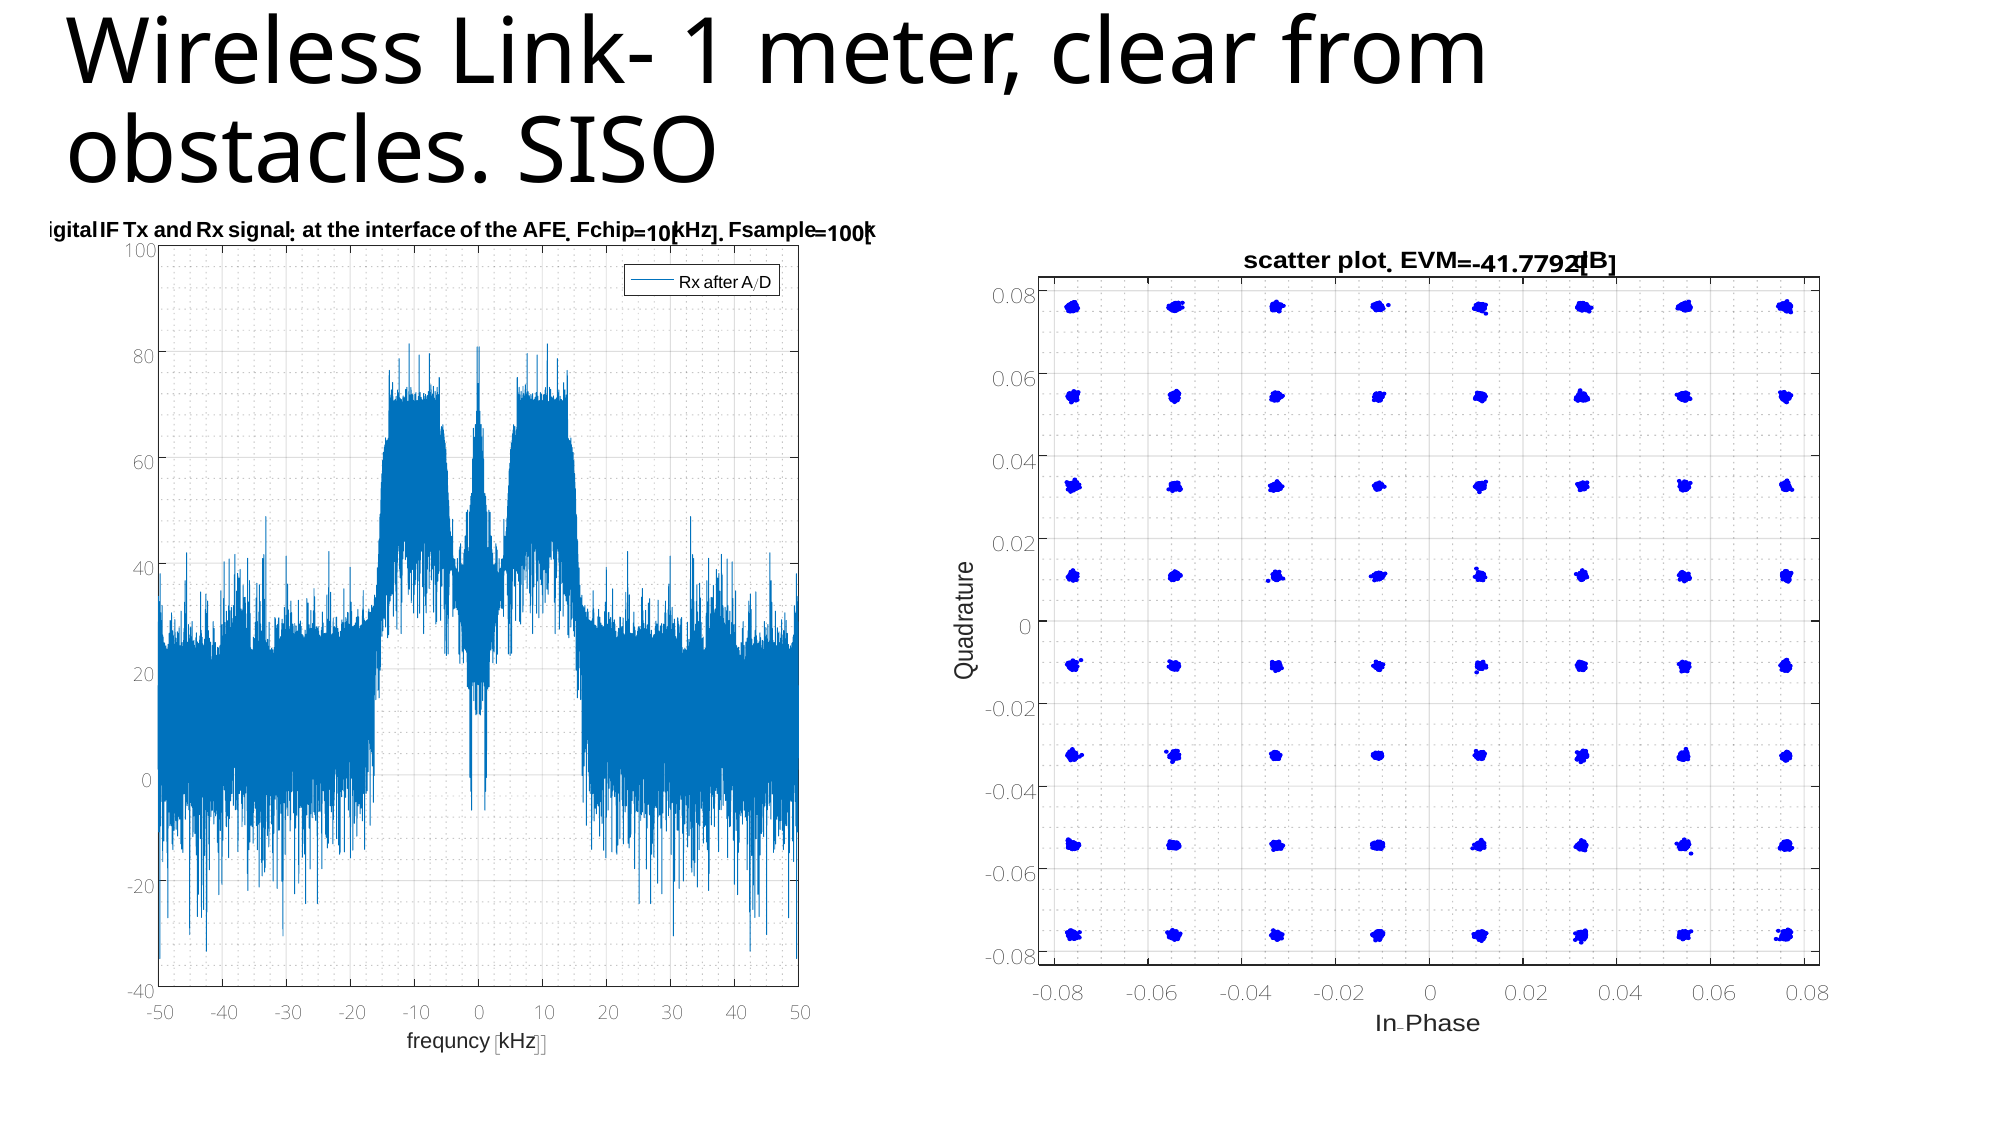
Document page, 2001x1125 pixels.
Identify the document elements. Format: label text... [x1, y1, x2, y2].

title Wireless Link- 1 meter, clear from obstacles. SISO [50, 30, 1946, 177]
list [50, 176, 876, 1086]
picture [906, 149, 1915, 1125]
